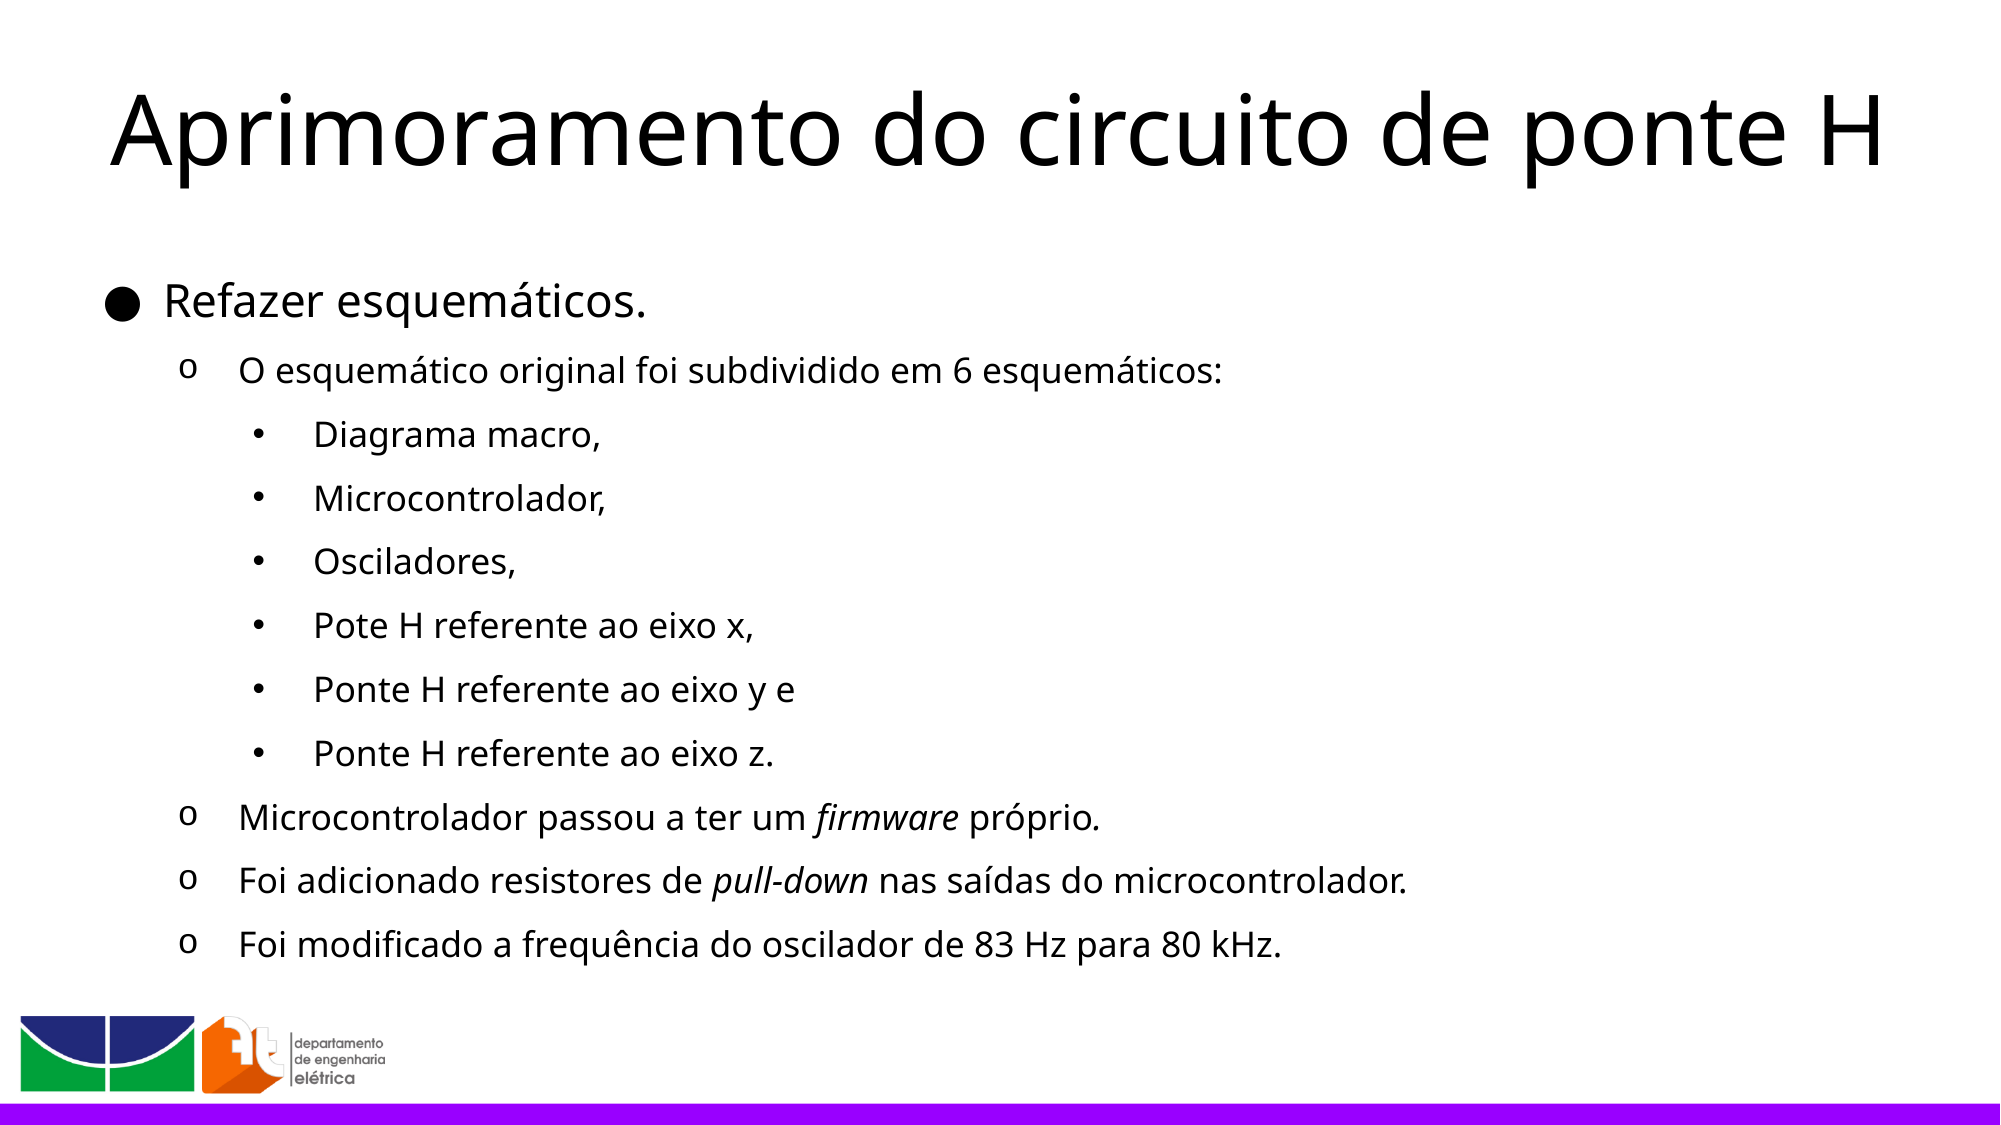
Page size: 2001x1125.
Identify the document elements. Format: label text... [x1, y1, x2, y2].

list Refazer esquemáticos. O esquemático original foi subdividido em 6 esquemáticos: Diagrama macro, Microcontrolador, Osciladores, Pote H referente ao eixo x, Ponte H referente ao eixo y e Ponte H referente ao eixo z. Microcontrolador passou a ter um firmware próprio. Foi adicionado resistores de pull-down nas saídas do microcontrolador. Foi modificado a frequência do oscilador de 83 Hz para 80 kHz. [68, 224, 1932, 1002]
title Aprimoramento do circuito de ponte H [68, 22, 1932, 205]
picture [9, 1001, 391, 1097]
